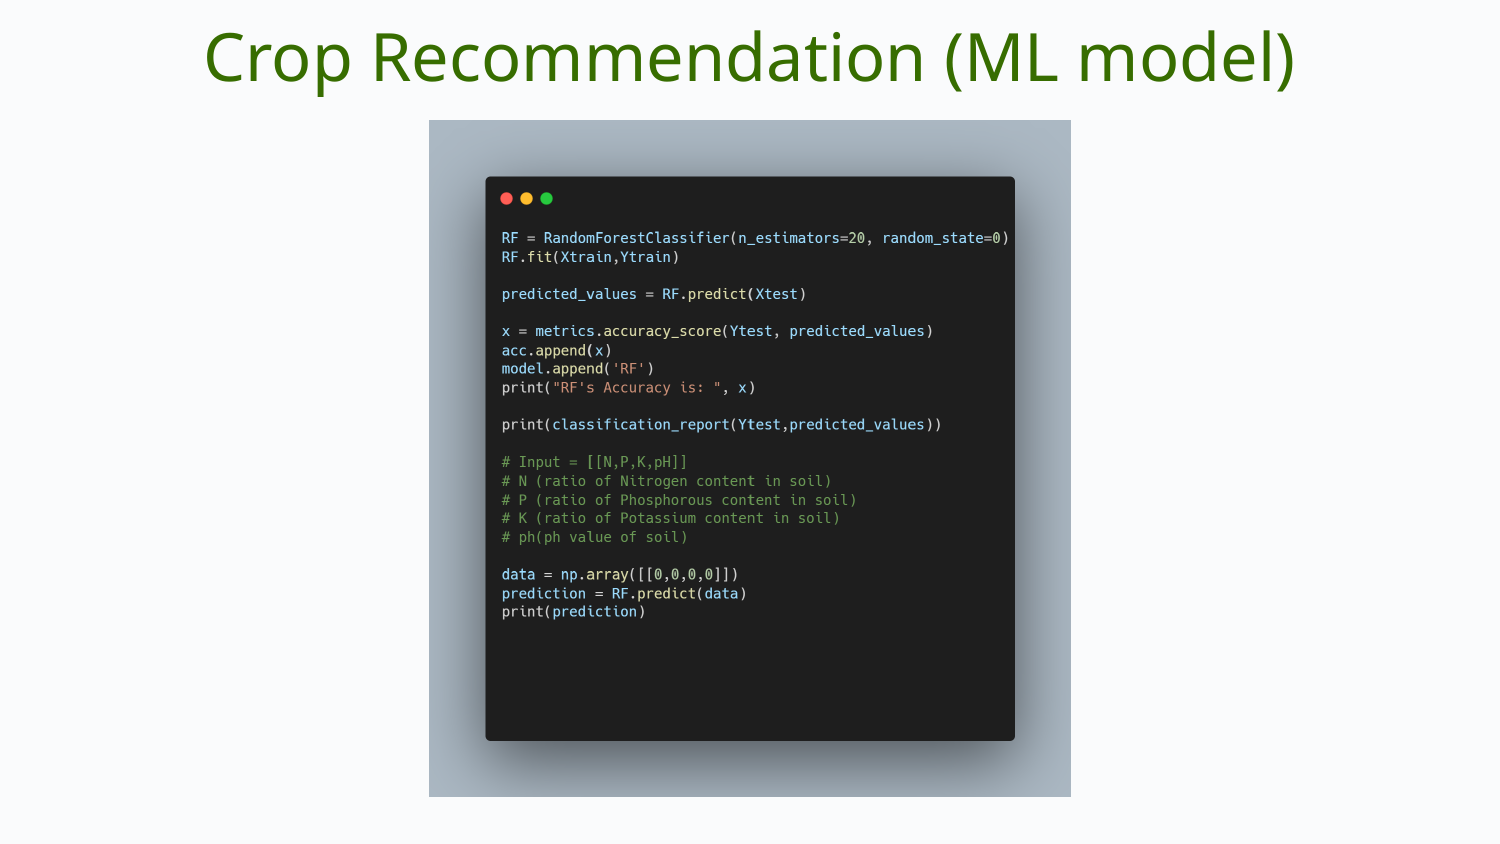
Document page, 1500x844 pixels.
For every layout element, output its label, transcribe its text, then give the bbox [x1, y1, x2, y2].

picture [428, 120, 1072, 797]
title Crop Recommendation (ML model) [0, 0, 1500, 94]
